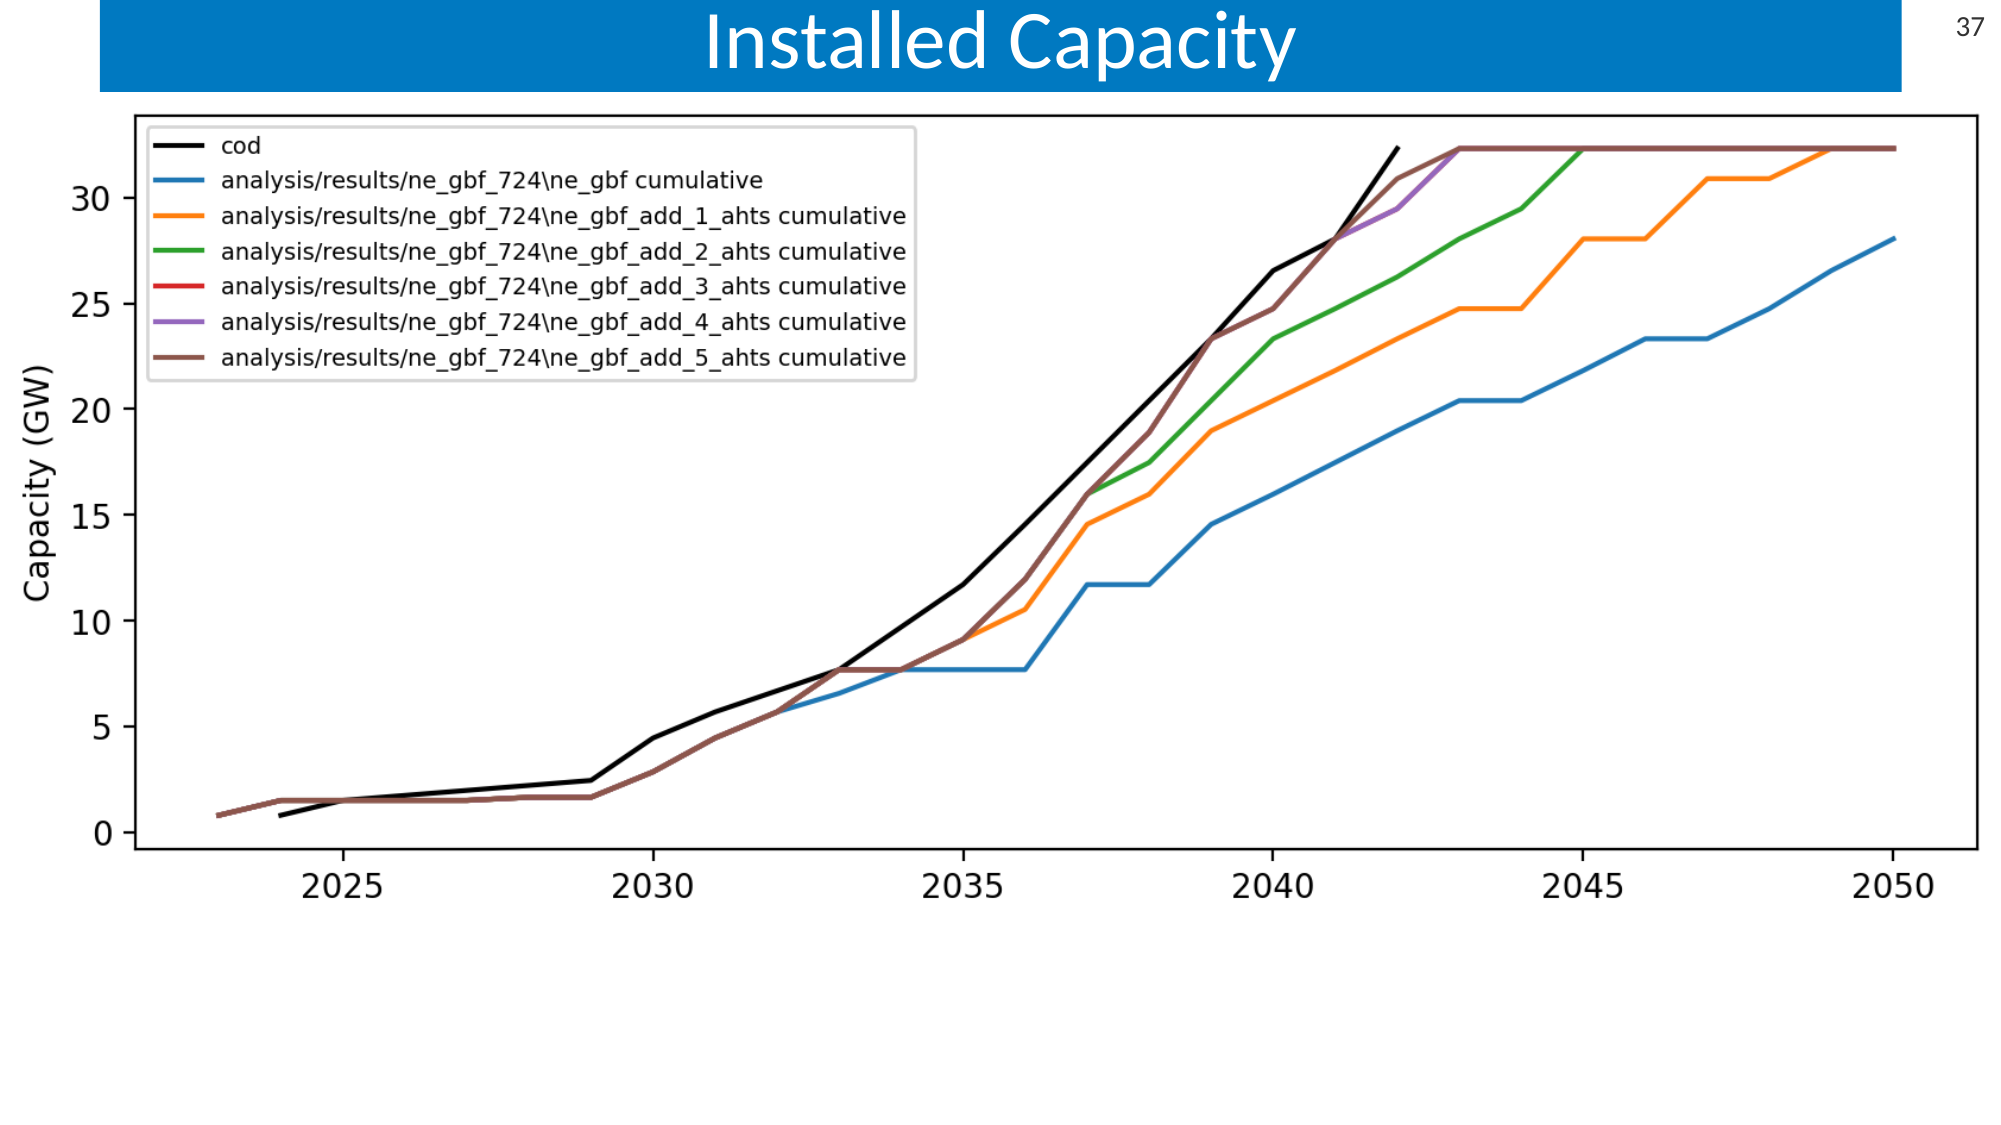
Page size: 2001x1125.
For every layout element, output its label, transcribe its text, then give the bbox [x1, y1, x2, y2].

picture [0, 92, 2000, 929]
title Installed Capacity [99, 0, 1902, 90]
